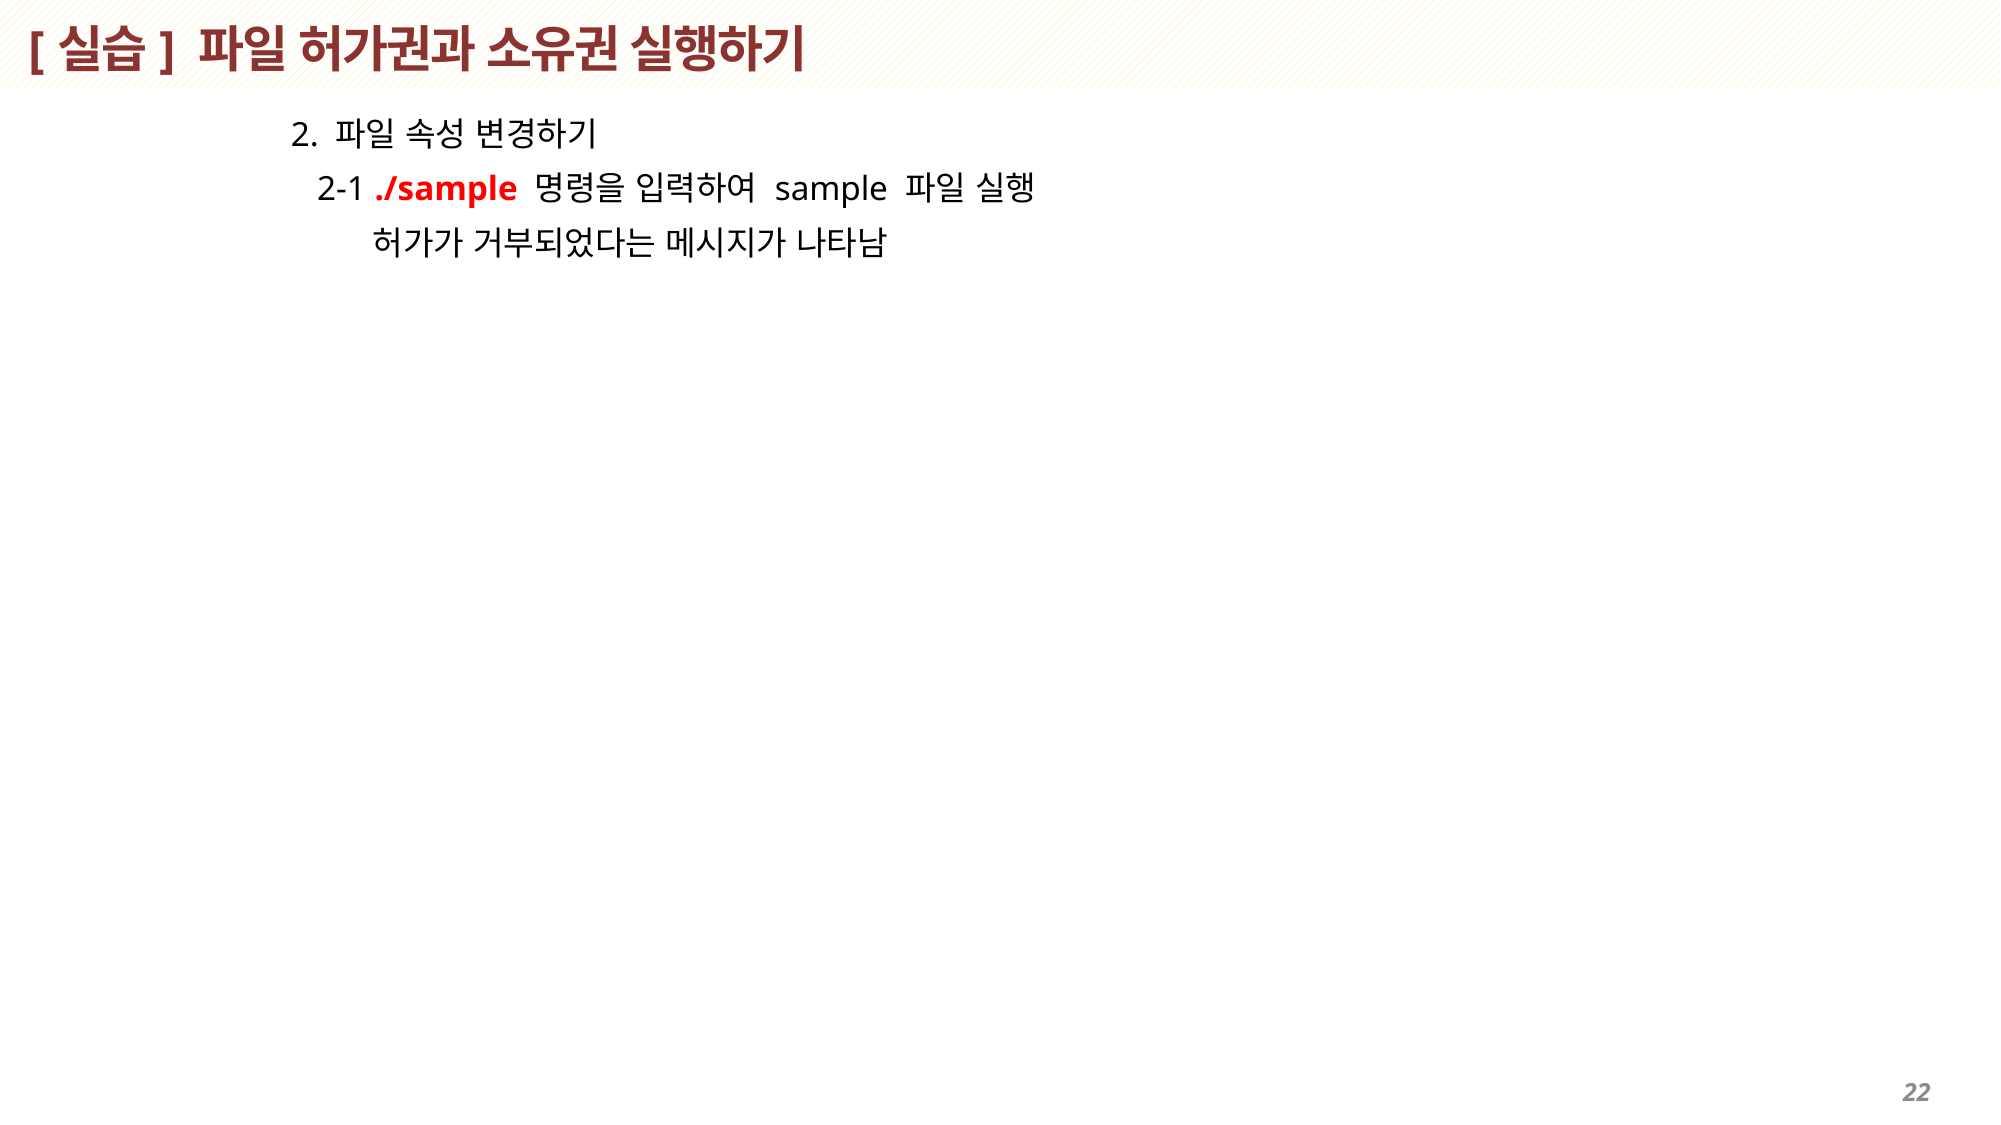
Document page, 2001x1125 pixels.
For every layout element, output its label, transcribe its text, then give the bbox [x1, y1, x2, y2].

title [실습] 파일 허가권과 소유권 실행하기 [13, 8, 1717, 87]
list 2. 파일 속성 변경하기 2-1 ./sample 명령을 입력하여 sample 파일 실행 허가가 거부되었다는 메시지가 나타남 [260, 97, 1732, 1110]
